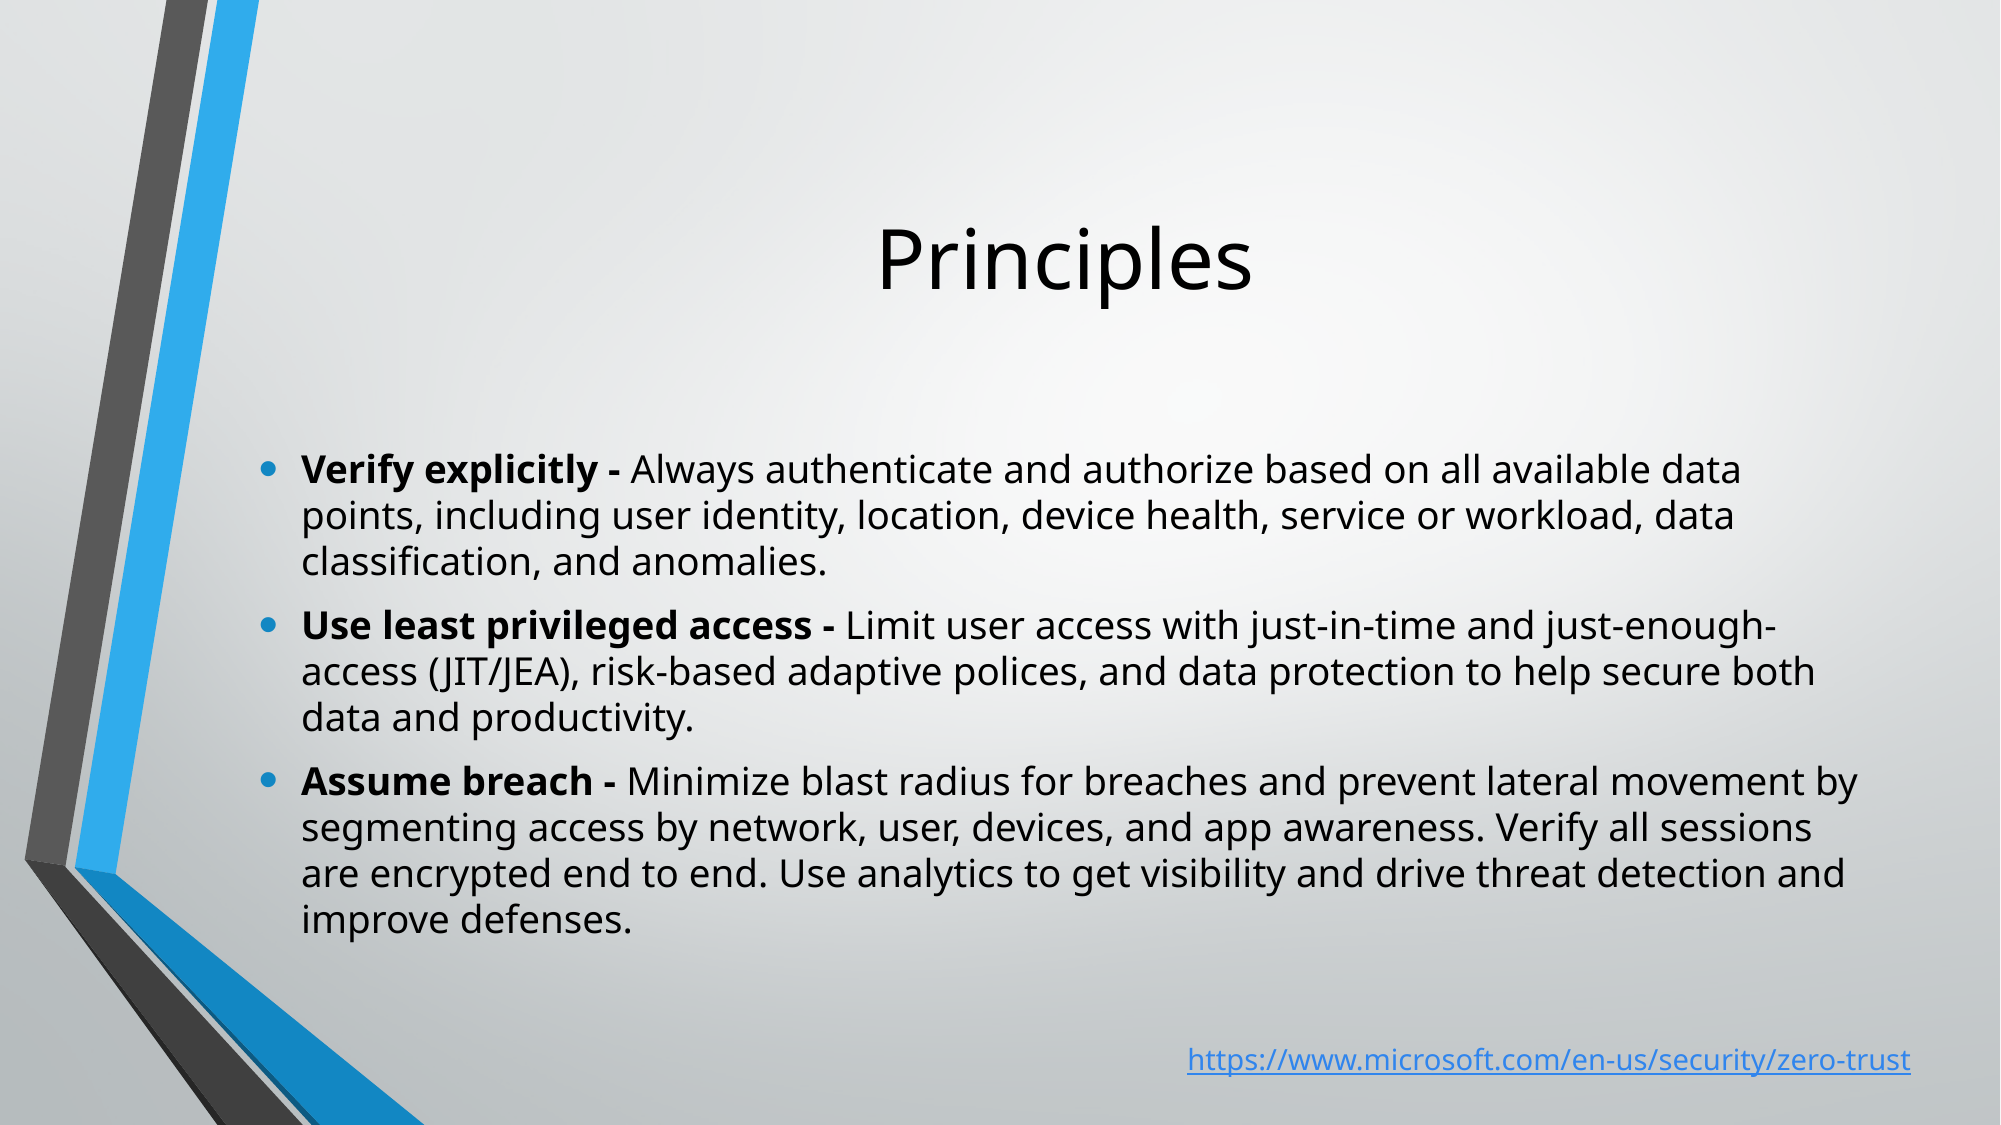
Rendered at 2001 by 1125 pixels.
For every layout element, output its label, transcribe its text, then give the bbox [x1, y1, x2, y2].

title Principles [243, 112, 1887, 400]
list Verify explicitly - Always authenticate and authorize based on all available data points, including user identity, location, device health, service or workload, data classification, and anomalies. Use least privileged access - Limit user access with just-in-time and just-enough-access (JIT/JEA), risk-based adaptive polices, and data protection to help secure both data and productivity. Assume breach - Minimize blast radius for breaches and prevent lateral movement by segmenting access by network, user, devices, and app awareness. Verify all sessions are encrypted end to end. Use analytics to get visibility and drive threat detection and improve defenses. [243, 437, 1887, 950]
text_box https://www.microsoft.com/en-us/security/zero-trust [1172, 1034, 1927, 1089]
